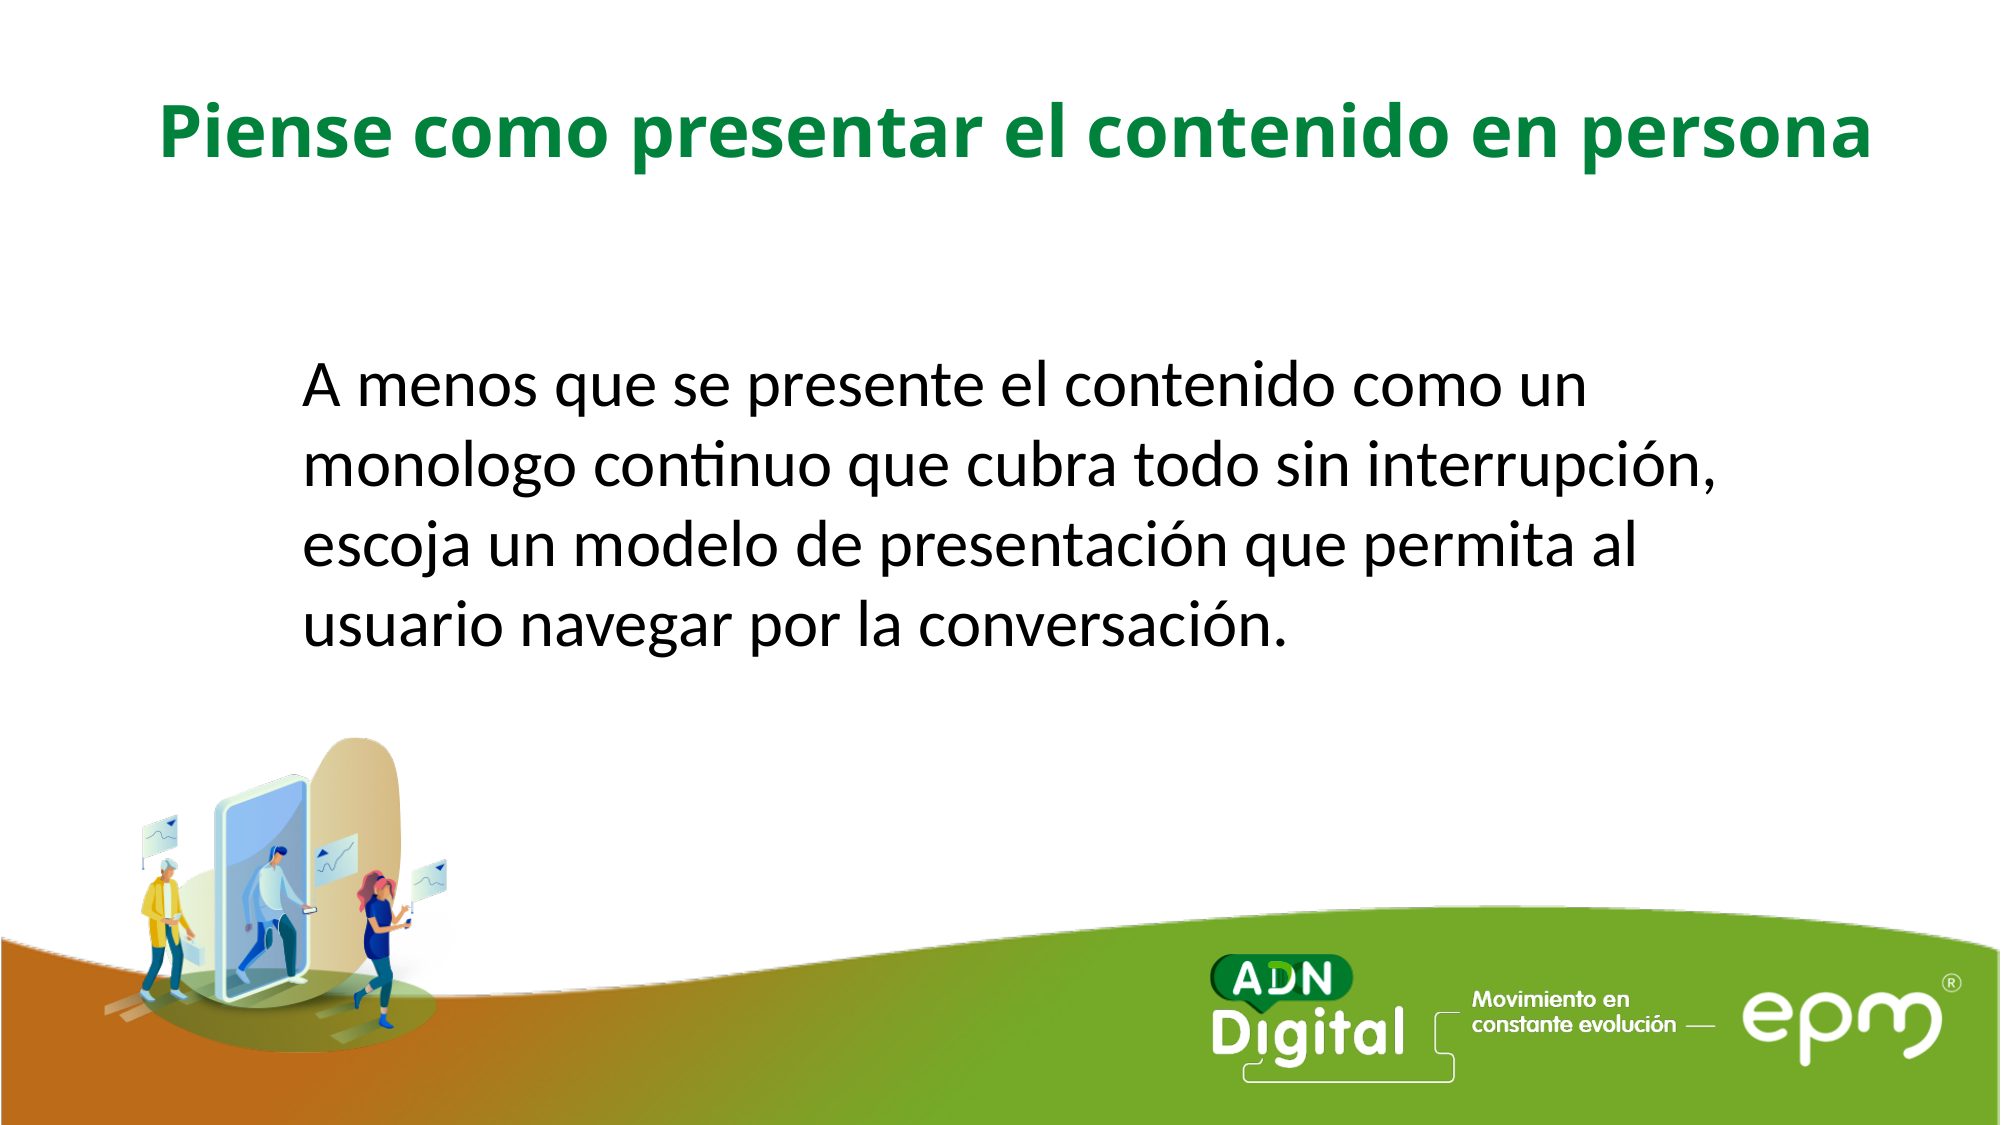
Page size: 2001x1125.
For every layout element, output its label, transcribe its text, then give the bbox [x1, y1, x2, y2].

picture [0, 716, 2000, 1125]
text_box A menos que se presente el contenido como un monologo continuo que cubra todo sin interrupción, escoja un modelo de presentación que permita al usuario navegar por la conversación. [288, 332, 1761, 668]
text_box Piense como presentar el contenido en persona [142, 77, 1912, 267]
